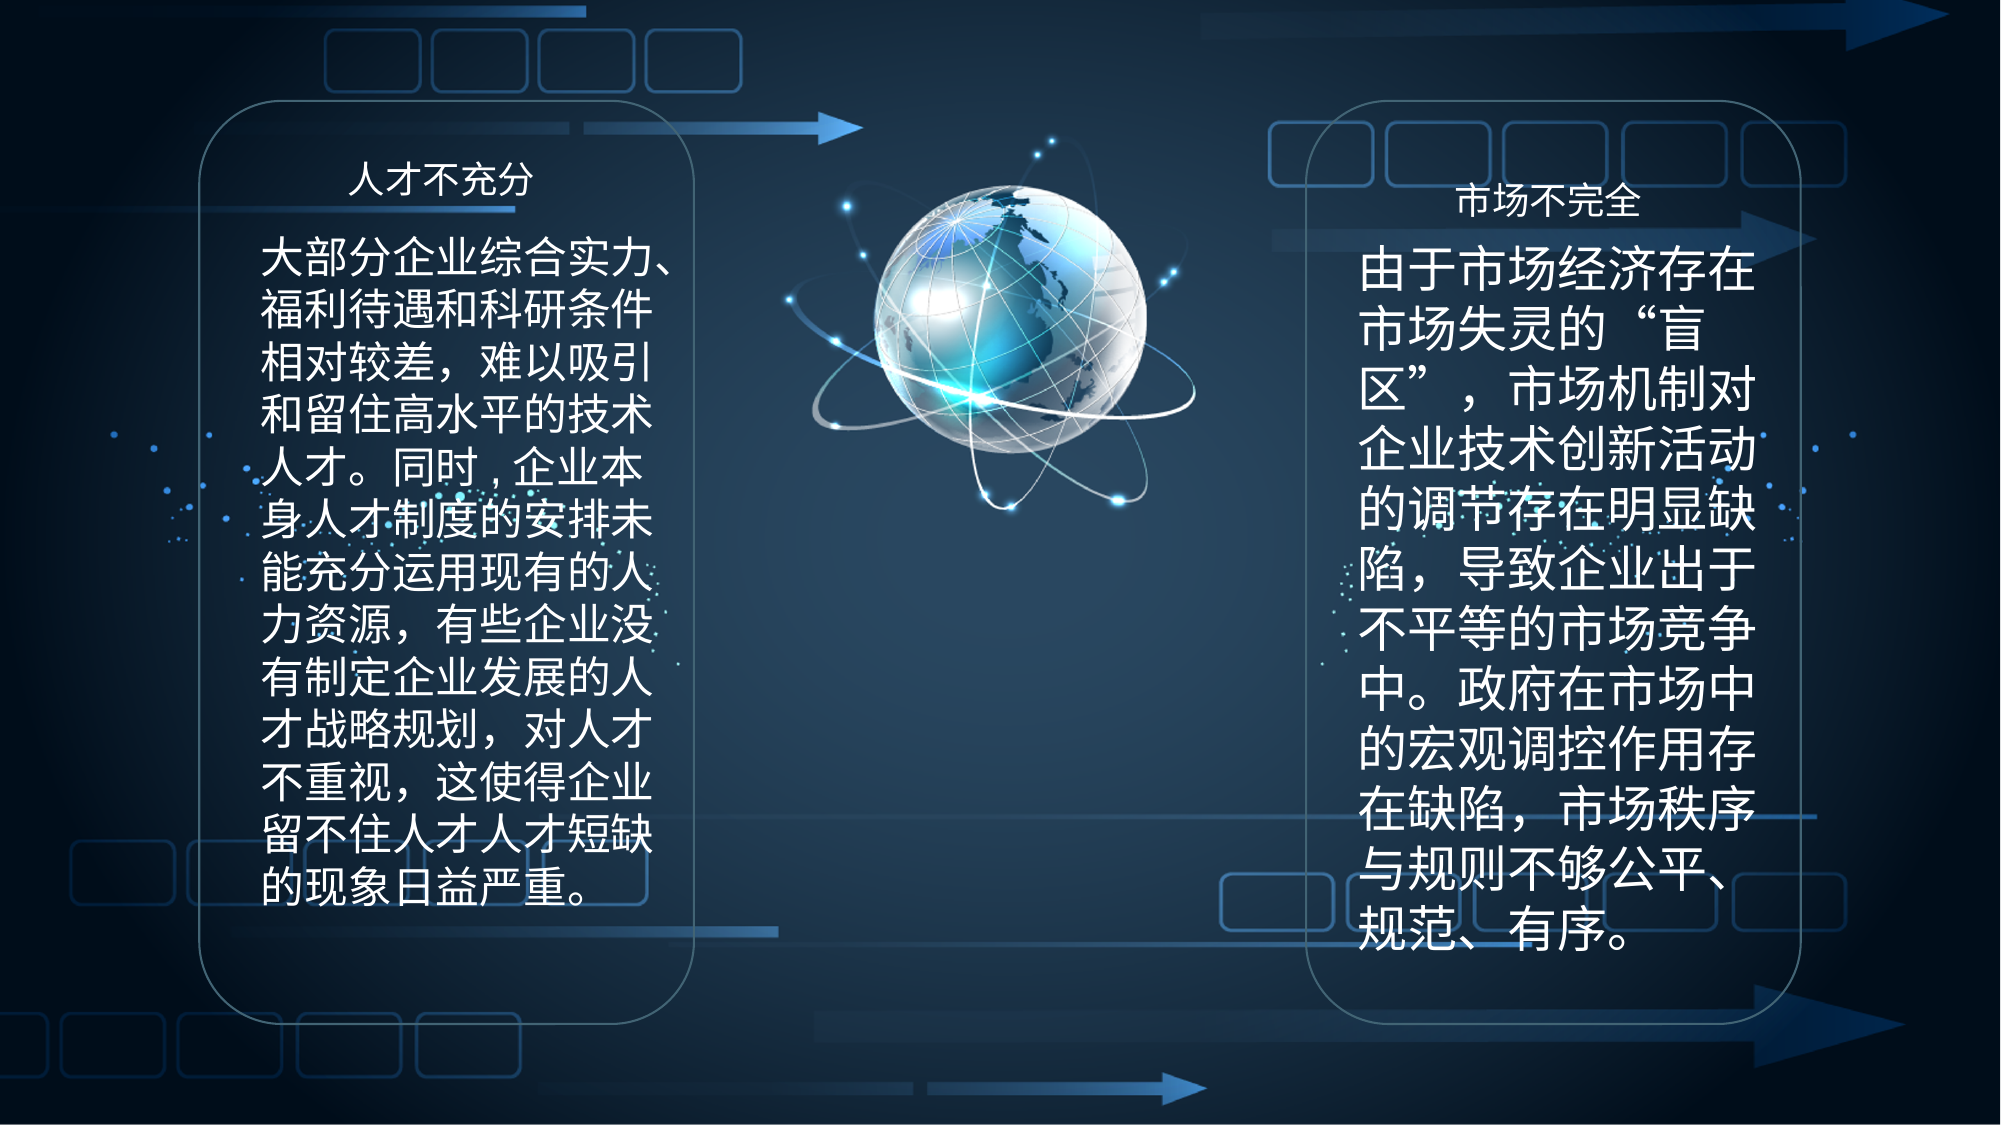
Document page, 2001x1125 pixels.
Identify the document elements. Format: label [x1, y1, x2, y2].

picture [0, 0, 2001, 1125]
text_box [199, 100, 694, 1024]
text_box [1306, 100, 1801, 1024]
